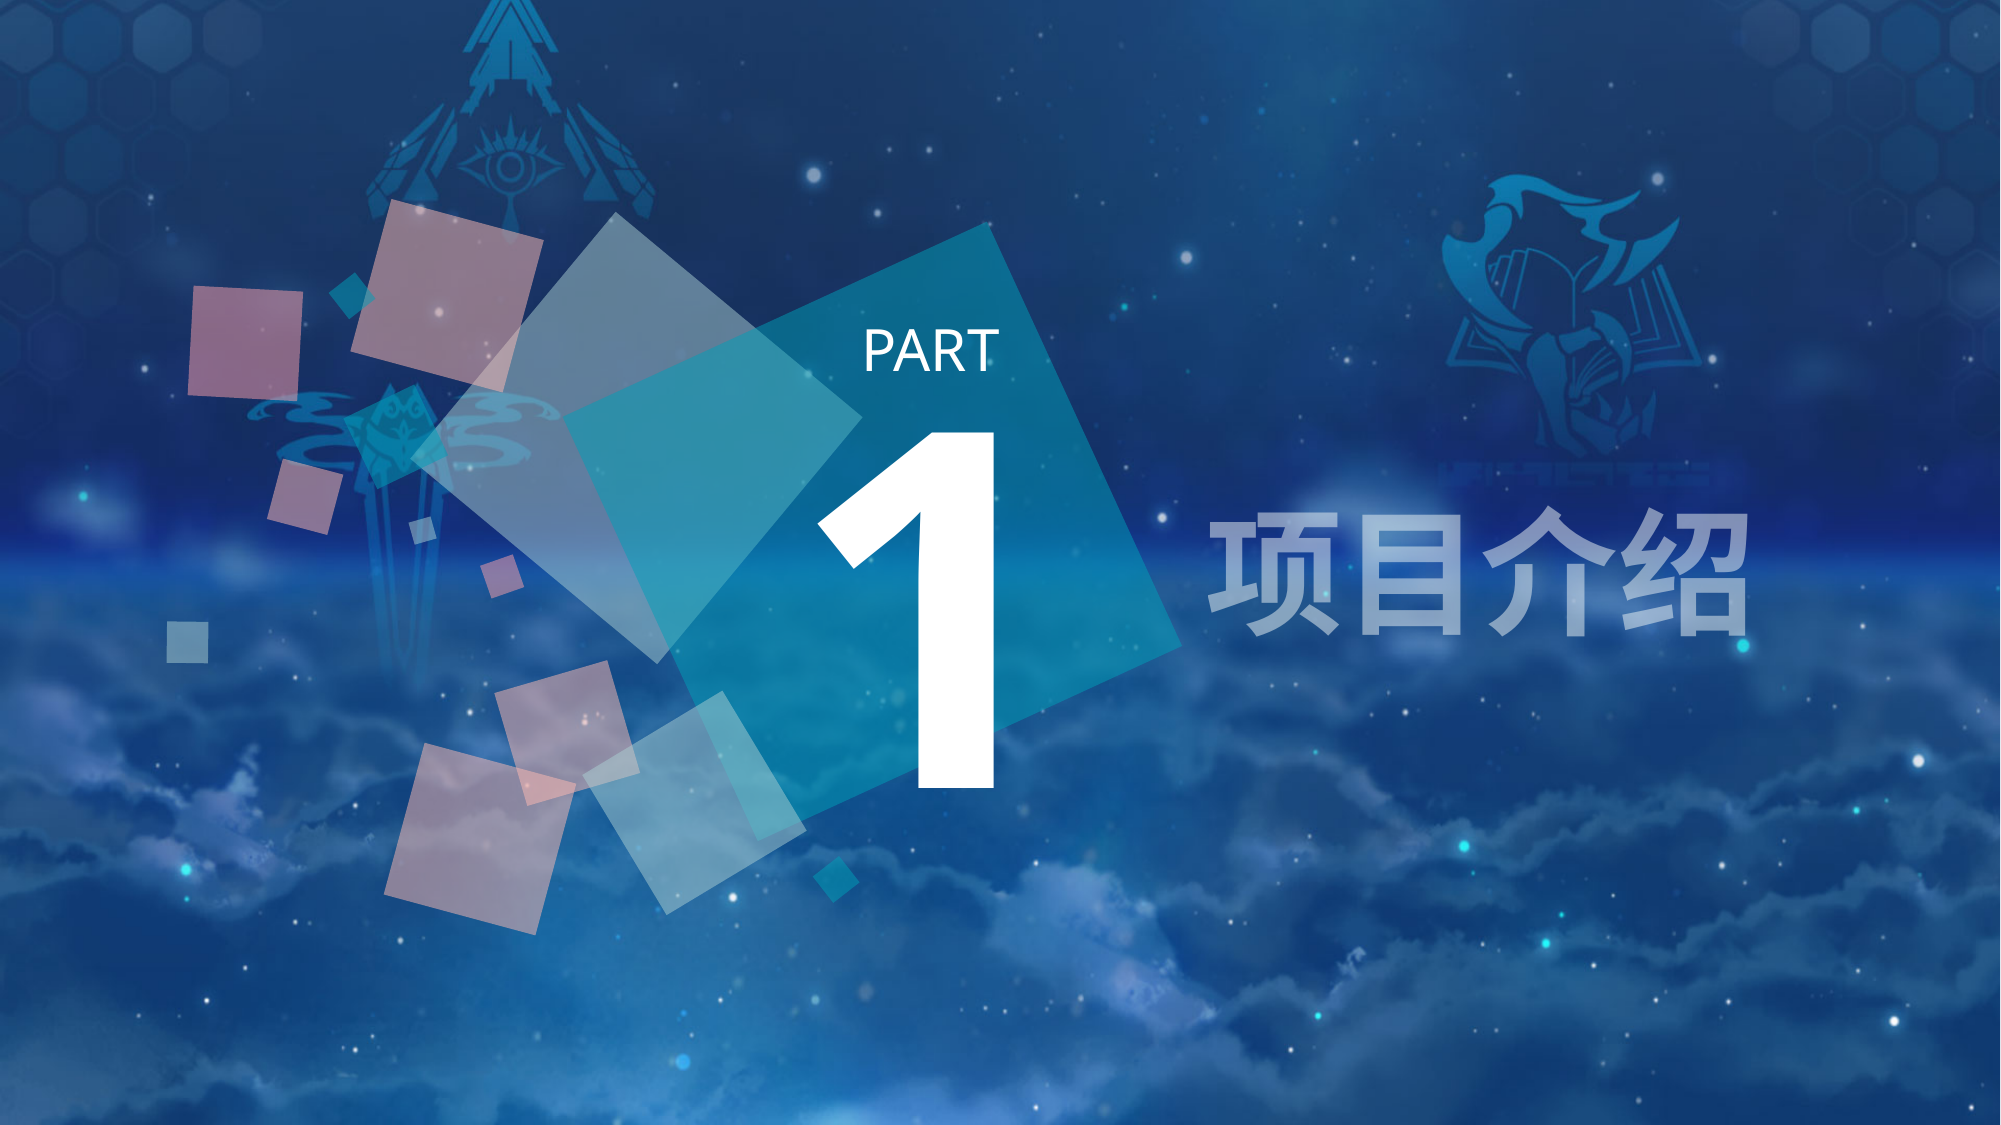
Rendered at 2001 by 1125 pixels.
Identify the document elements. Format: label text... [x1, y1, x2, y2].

text_box 项目介绍 [1191, 479, 1771, 660]
text_box 1 [773, 283, 1088, 896]
text_box PART [846, 305, 1015, 391]
picture [0, 0, 2001, 1125]
